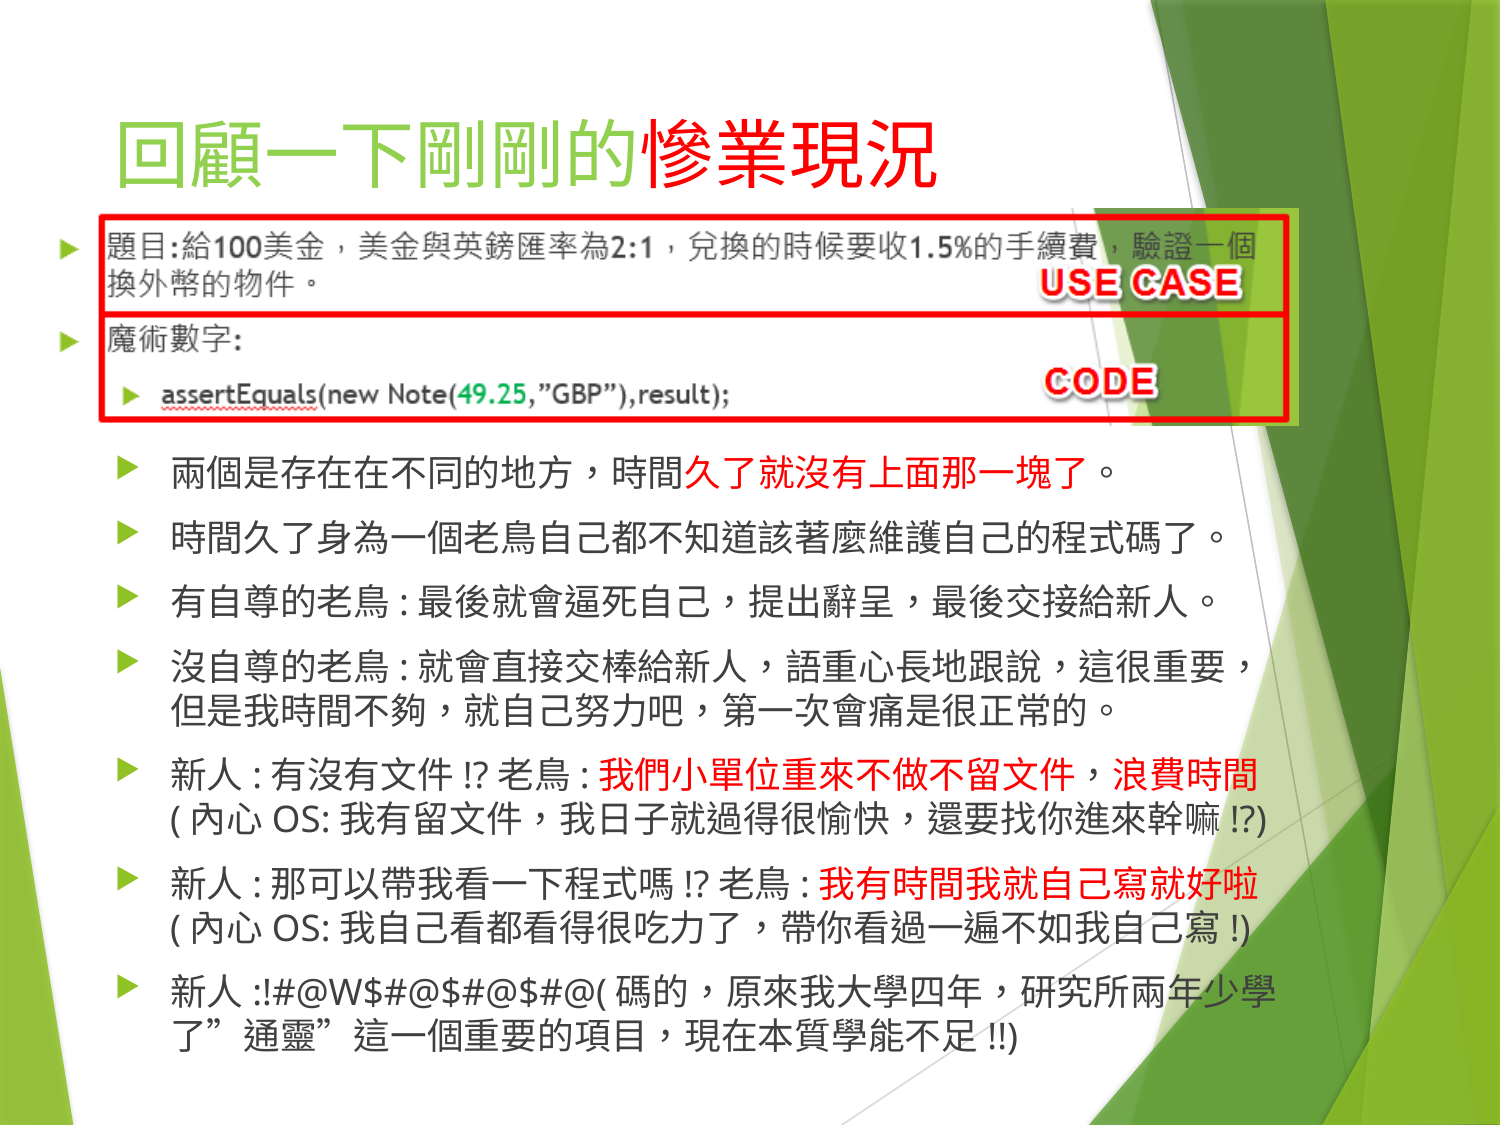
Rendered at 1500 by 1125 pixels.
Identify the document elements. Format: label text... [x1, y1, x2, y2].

list 兩個是存在在不同的地方，時間久了就沒有上面那一塊了。 時間久了身為一個老鳥自己都不知道該著麼維護自己的程式碼了。 有自尊的老鳥:最後就會逼死自己，提出辭呈，最後交接給新人。 沒自尊的老鳥:就會直接交棒給新人，語重心長地跟說，這很重要，但是我時間不夠，就自己努力吧，第一次會痛是很正常的。 新人:有沒有文件!?老鳥:我們小單位重來不做不留文件，浪費時間(內心OS:我有留文件，我日子就過得很愉快，還要找你進來幹嘛!?) 新人:那可以帶我看一下程式嗎!?老鳥:我有時間我就自己寫就好啦(內心OS:我自己看都看得很吃力了，帶你看過一遍不如我自己寫!) 新人:!#@W$#@$#@$#@(碼的，原來我大學四年，研究所兩年少學了”通靈”這一個重要的項目，現在本質學能不足!!) [99, 442, 1299, 1100]
title 回顧一下剛剛的慘業現況 [99, 99, 1142, 206]
picture [48, 207, 1300, 426]
